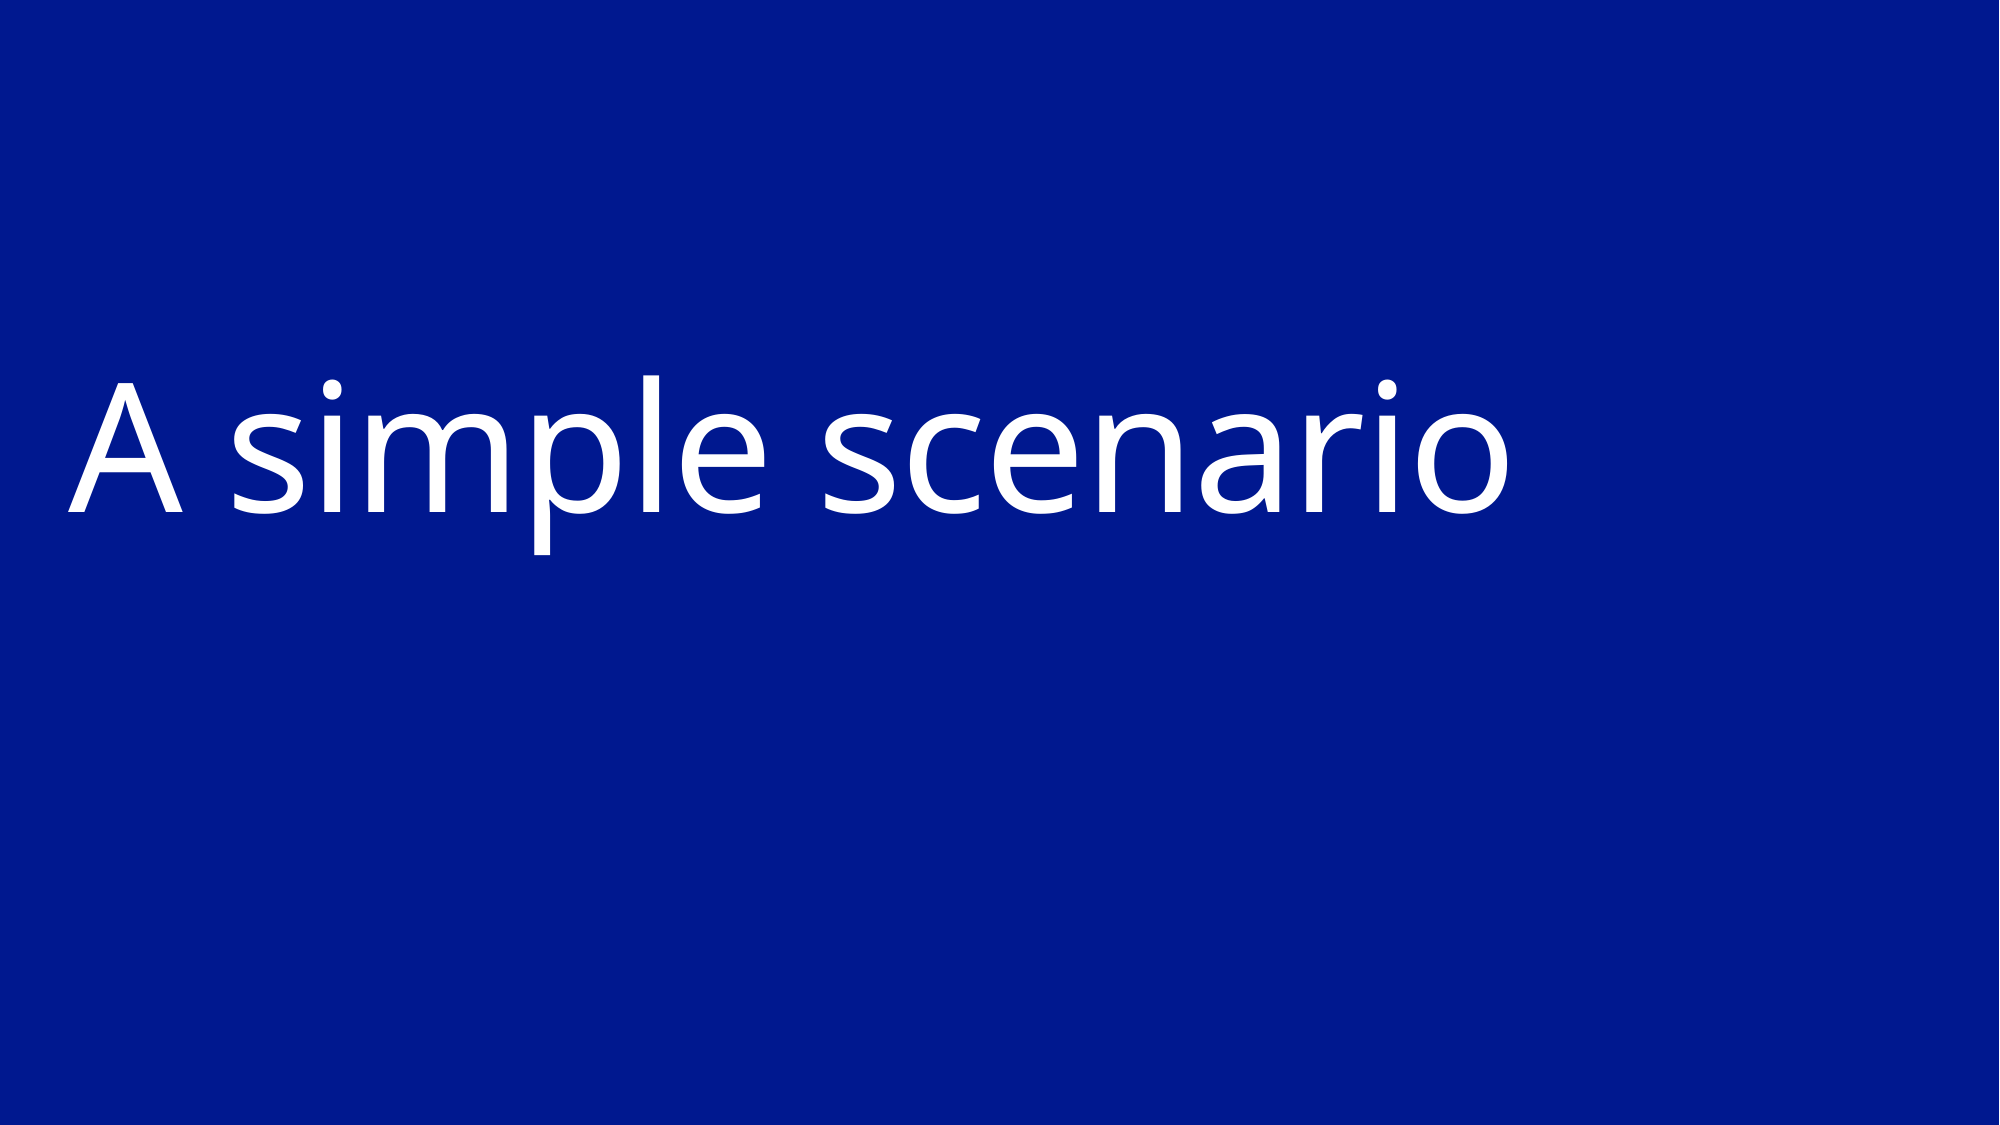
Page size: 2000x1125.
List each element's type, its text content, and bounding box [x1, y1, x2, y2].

title A simple scenario [44, 341, 1956, 637]
